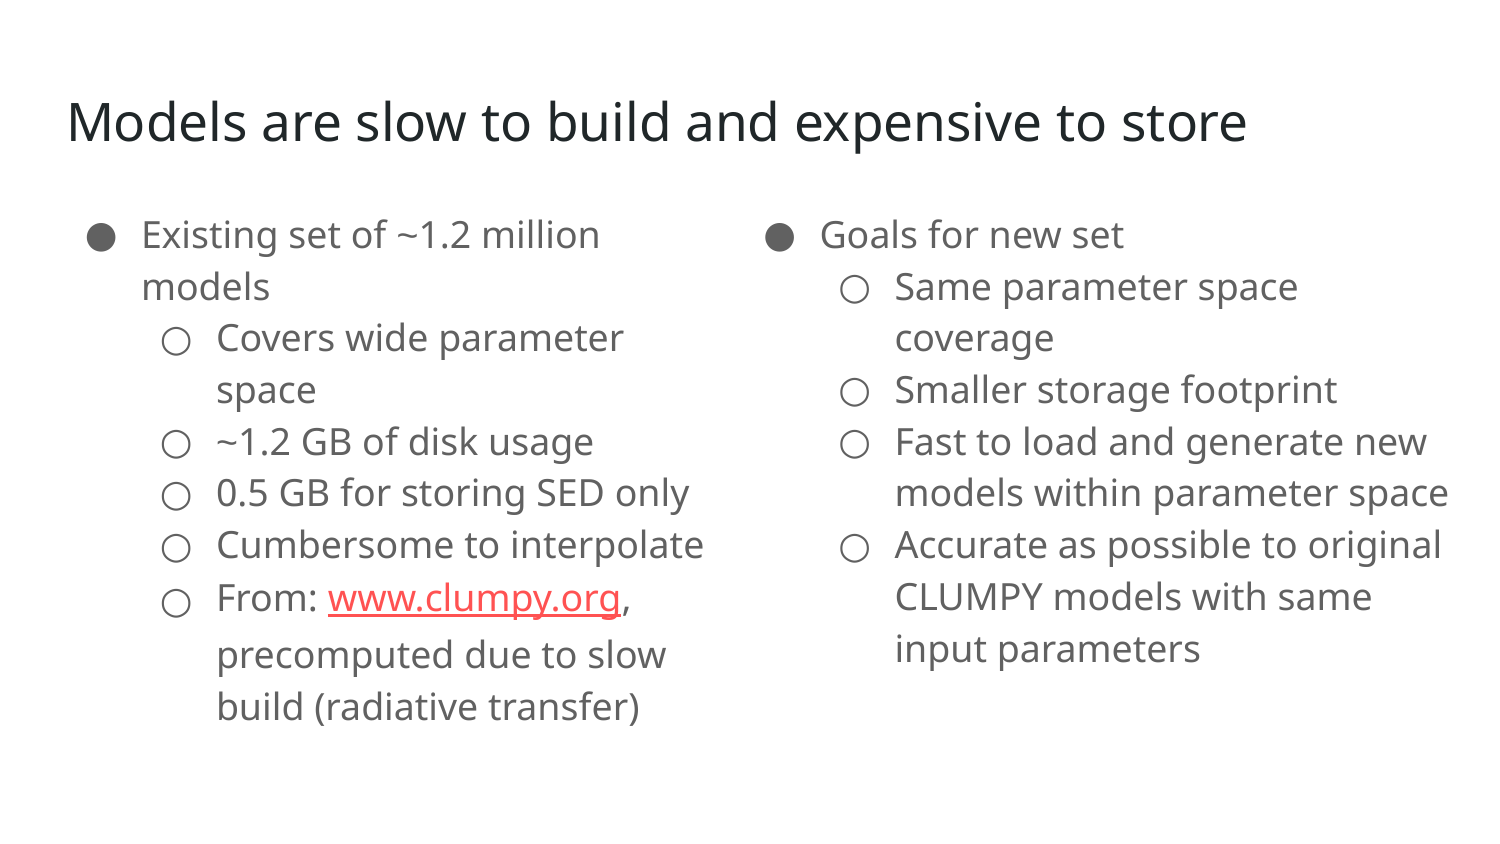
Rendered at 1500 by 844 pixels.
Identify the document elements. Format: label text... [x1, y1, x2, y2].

list Existing set of ~1.2 million models Covers wide parameter space ~1.2 GB of disk usage 0.5 GB for storing SED only Cumbersome to interpolate From: www.clumpy.org, precomputed due to slow build (radiative transfer) [51, 189, 729, 750]
list Goals for new set Same parameter space coverage Smaller storage footprint Fast to load and generate new models within parameter space Accurate as possible to original CLUMPY models with same input parameters [729, 189, 1475, 750]
title Models are slow to build and expensive to store [51, 72, 1449, 167]
